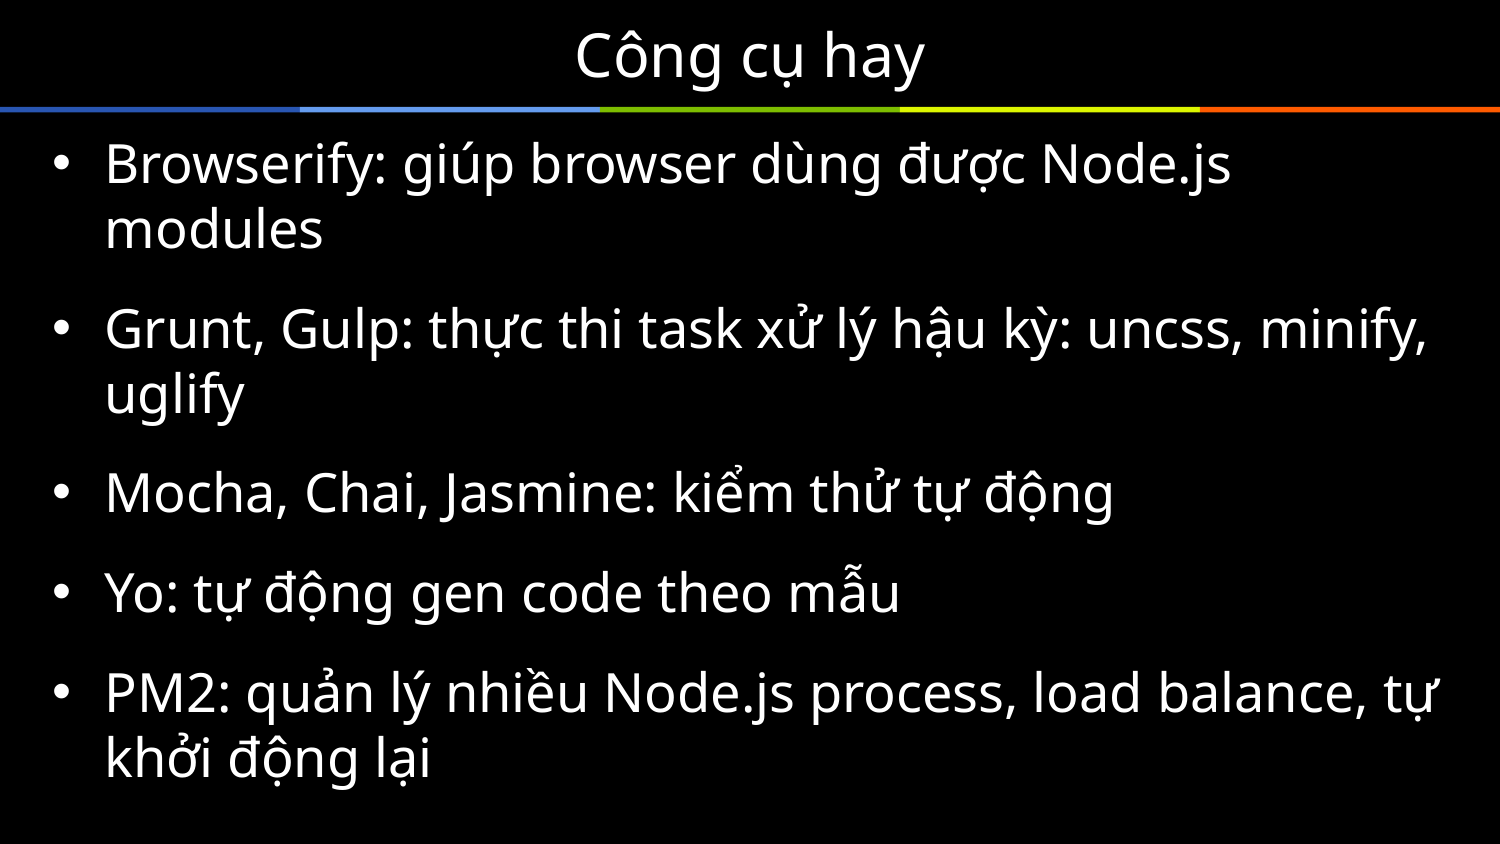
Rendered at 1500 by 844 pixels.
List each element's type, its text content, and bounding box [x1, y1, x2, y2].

list Browserify: giúp browser dùng được Node.js modules Grunt, Gulp: thực thi task xử lý hậu kỳ: uncss, minify, uglify Mocha, Chai, Jasmine: kiểm thử tự động Yo: tự động gen code theo mẫu PM2: quản lý nhiều Node.js process, load balance, tự khởi động lại [37, 121, 1463, 799]
title Công cụ hay [37, 9, 1463, 98]
